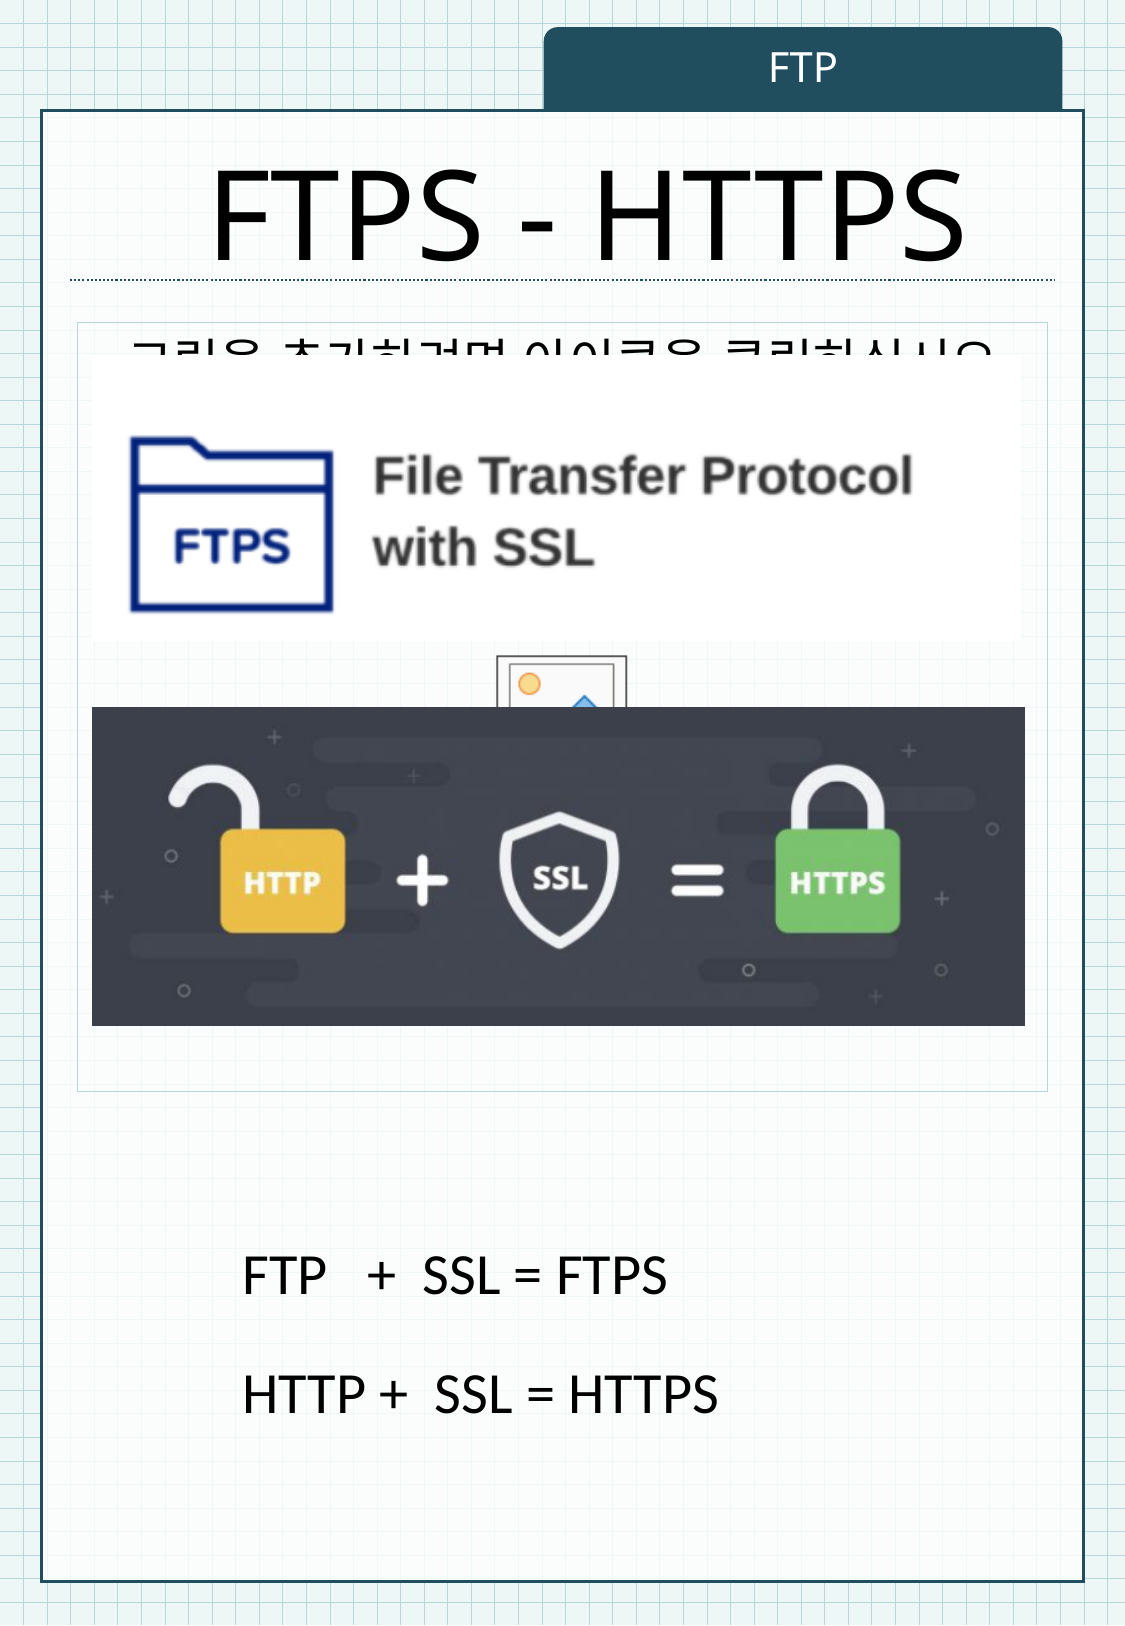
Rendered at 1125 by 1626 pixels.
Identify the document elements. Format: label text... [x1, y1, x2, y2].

picture [77, 322, 1048, 1092]
list FTP + SSL = FTPS HTTP + SSL = HTTPS [77, 1142, 1048, 1515]
text_box [41, 109, 1084, 1582]
text_box FTPS - HTTPS [102, 162, 1073, 278]
text_box FTP [560, 35, 1046, 103]
text_box [542, 26, 1064, 112]
